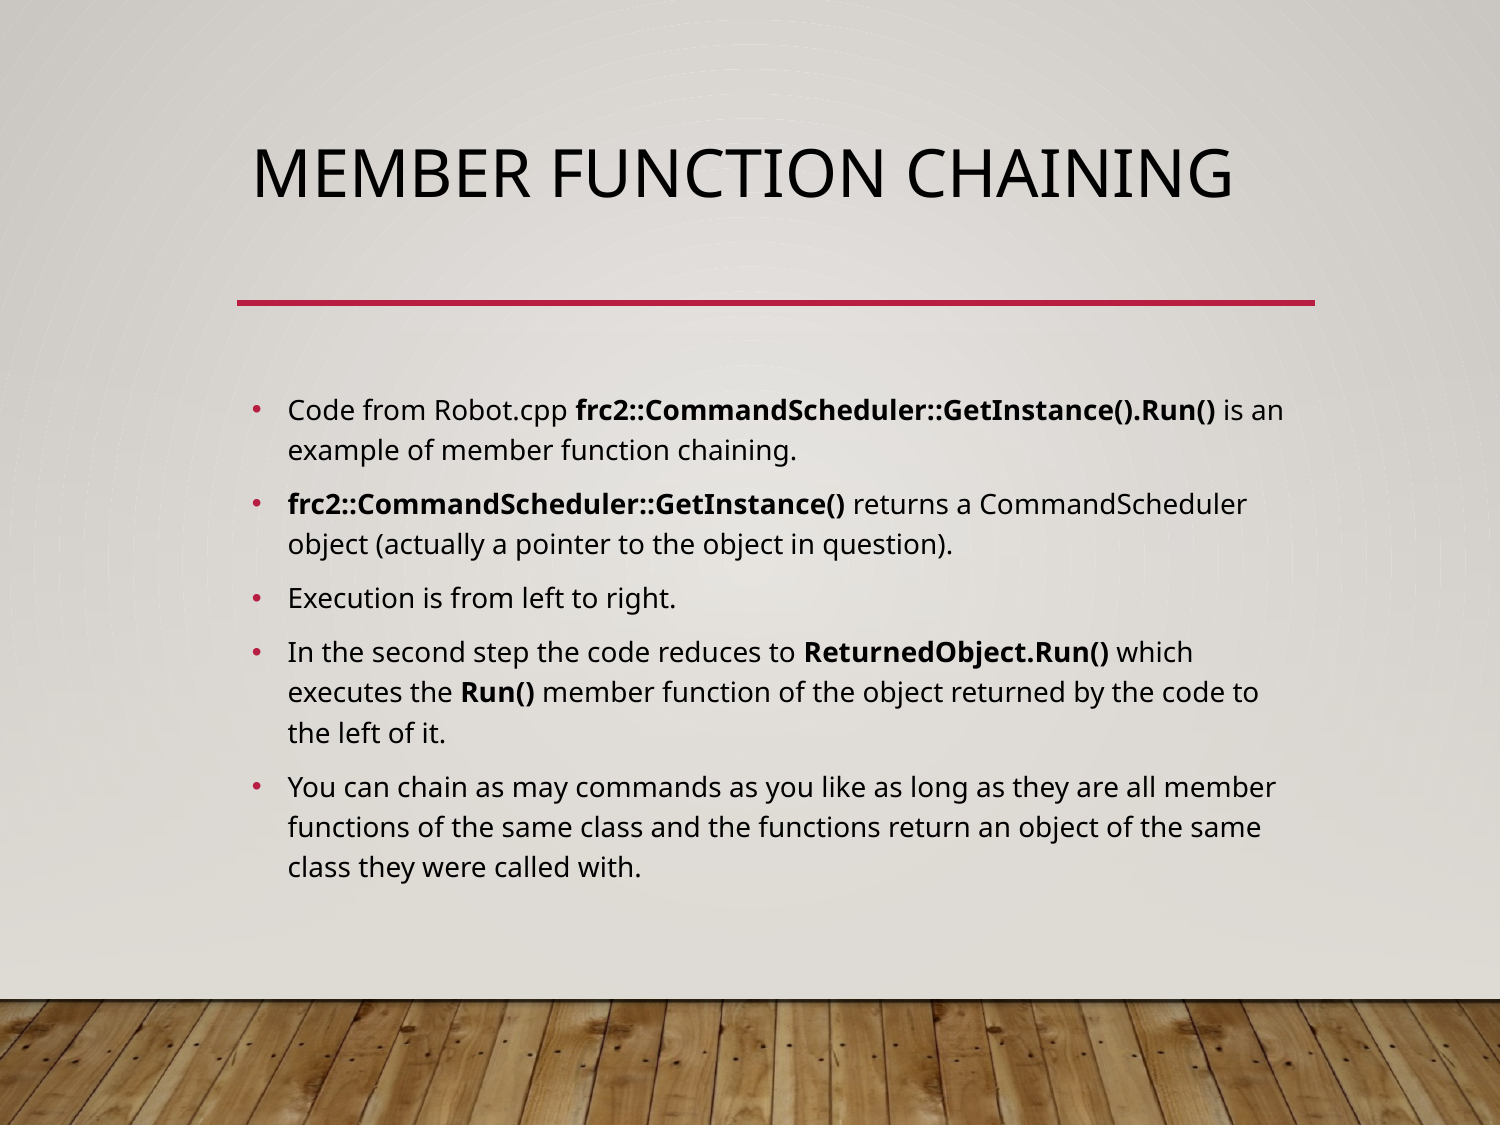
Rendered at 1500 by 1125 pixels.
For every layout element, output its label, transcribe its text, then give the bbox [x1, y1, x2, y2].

title Member function Chaining [236, 131, 1315, 305]
list Code from Robot.cpp frc2::CommandScheduler::GetInstance().Run() is an example of member function chaining. frc2::CommandScheduler::GetInstance() returns a CommandScheduler object (actually a pointer to the object in question). Execution is from left to right. In the second step the code reduces to ReturnedObject.Run() which executes the Run() member function of the object returned by the code to the left of it. You can chain as may commands as you like as long as they are all member functions of the same class and the functions return an object of the same class they were called with. [236, 330, 1315, 897]
picture [0, 999, 1500, 1125]
